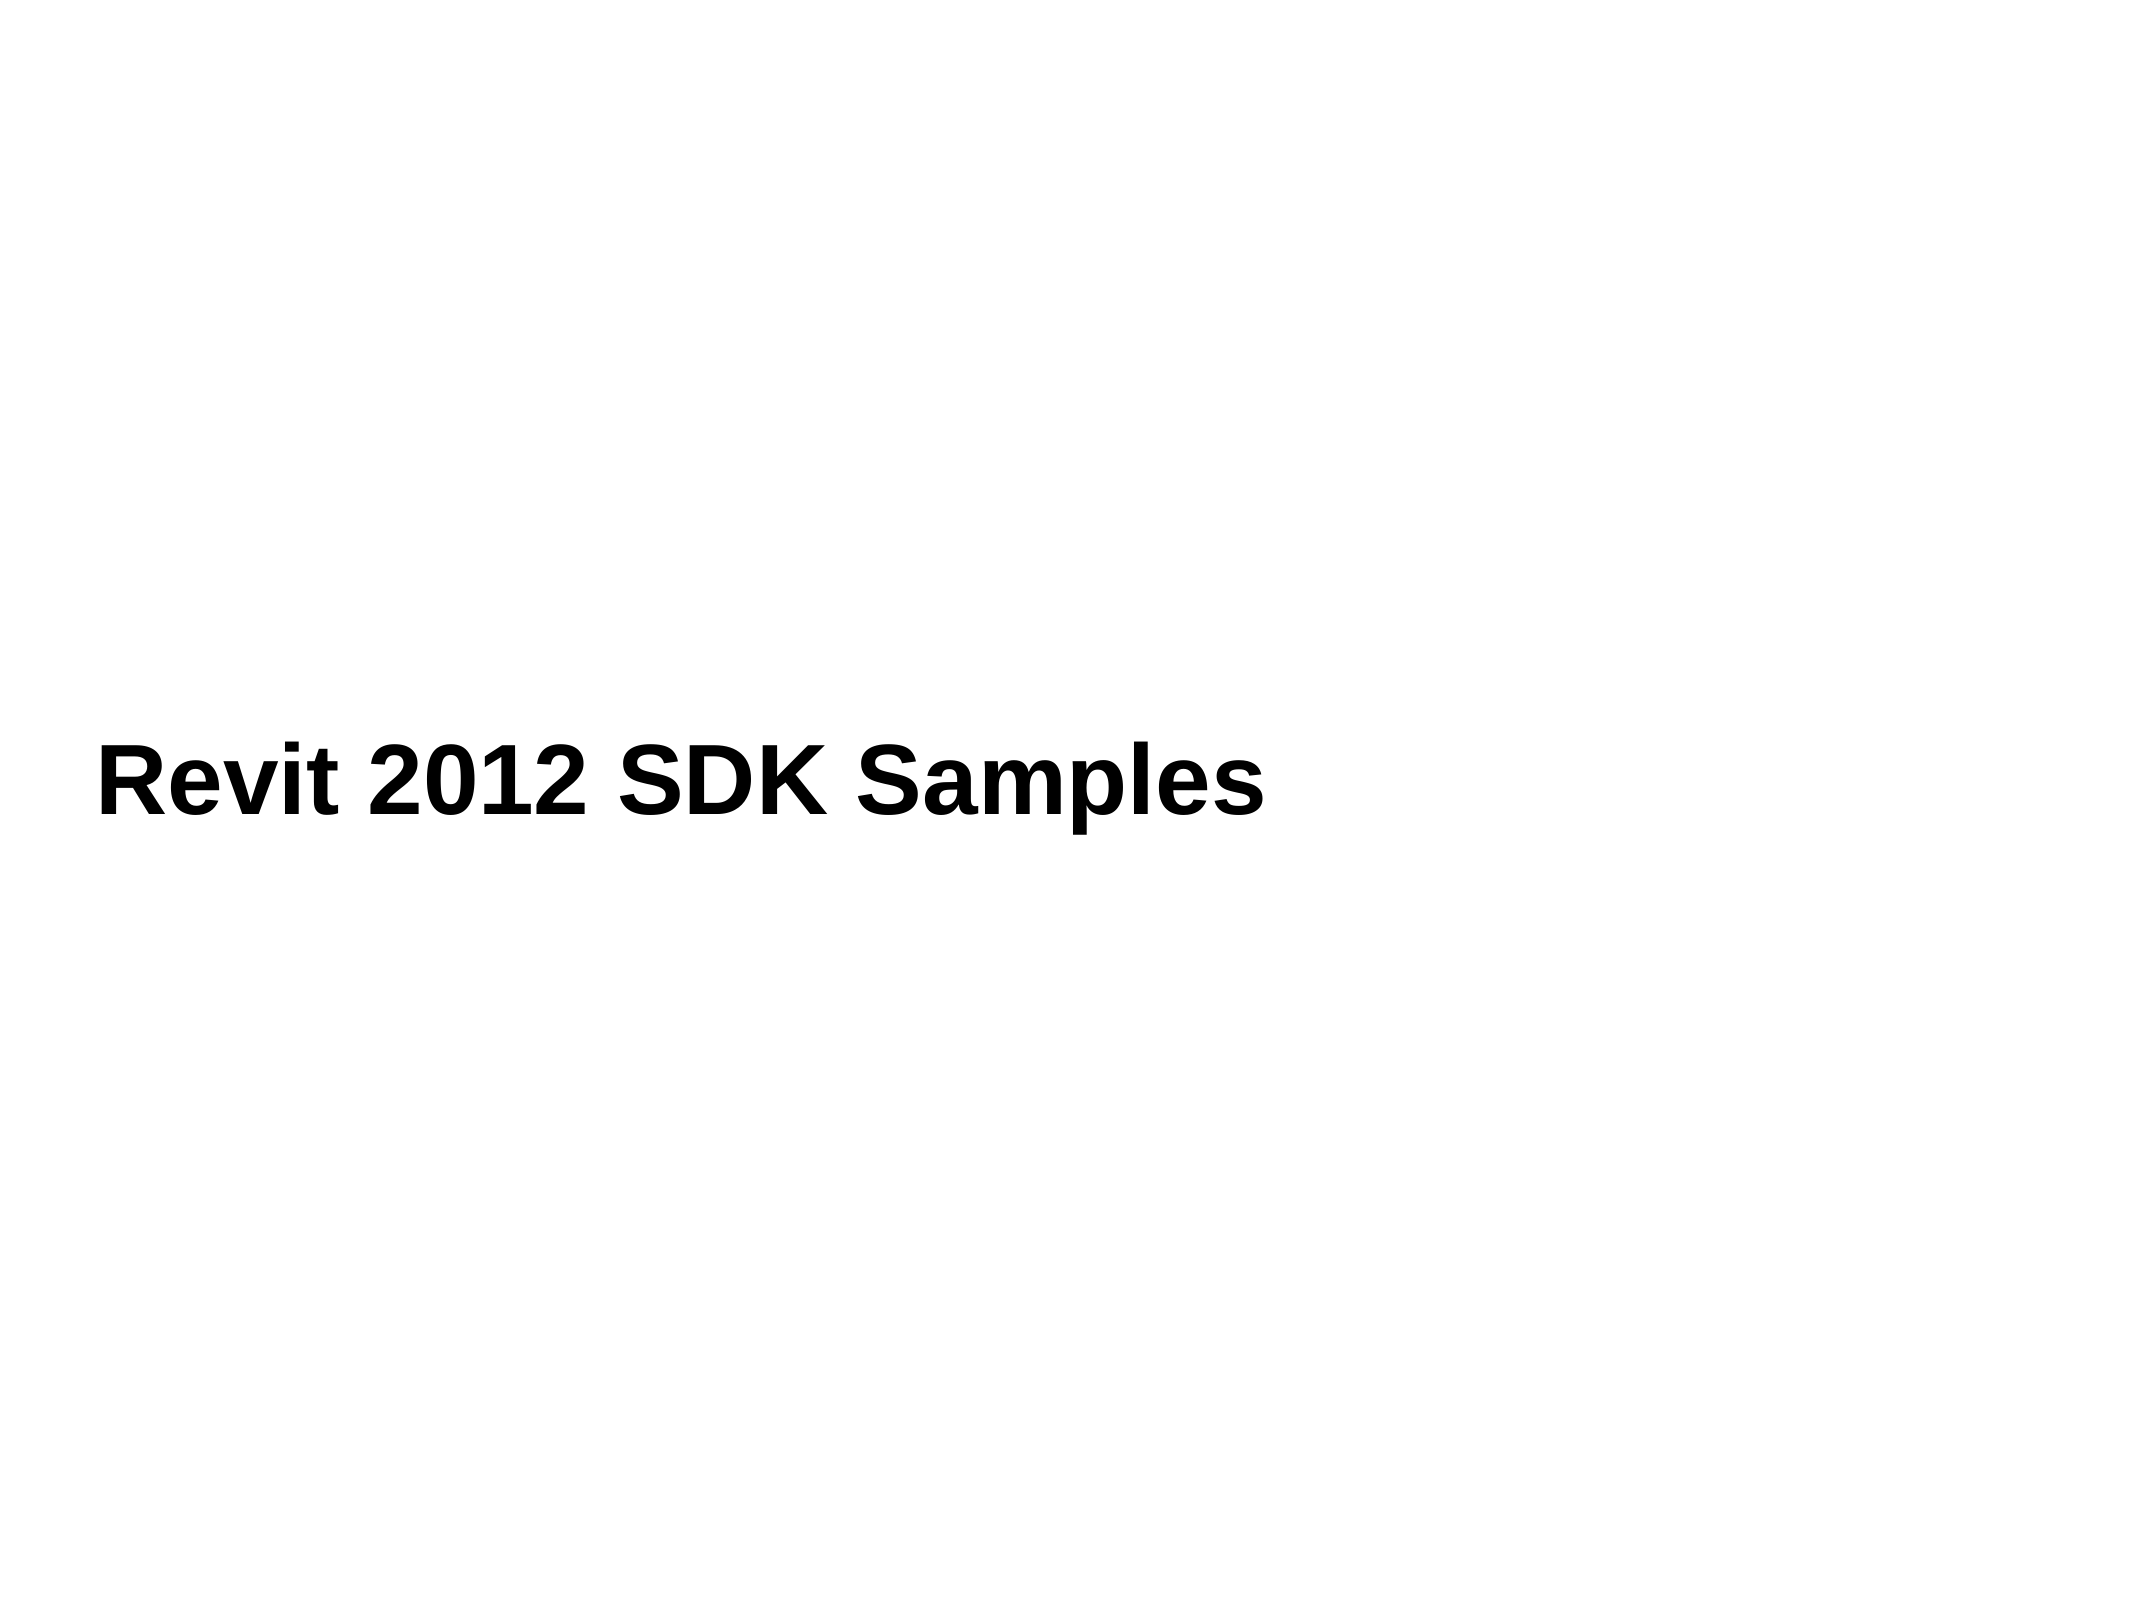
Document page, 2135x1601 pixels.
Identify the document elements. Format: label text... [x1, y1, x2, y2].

title Revit 2012 SDK Samples [73, 703, 1391, 1015]
